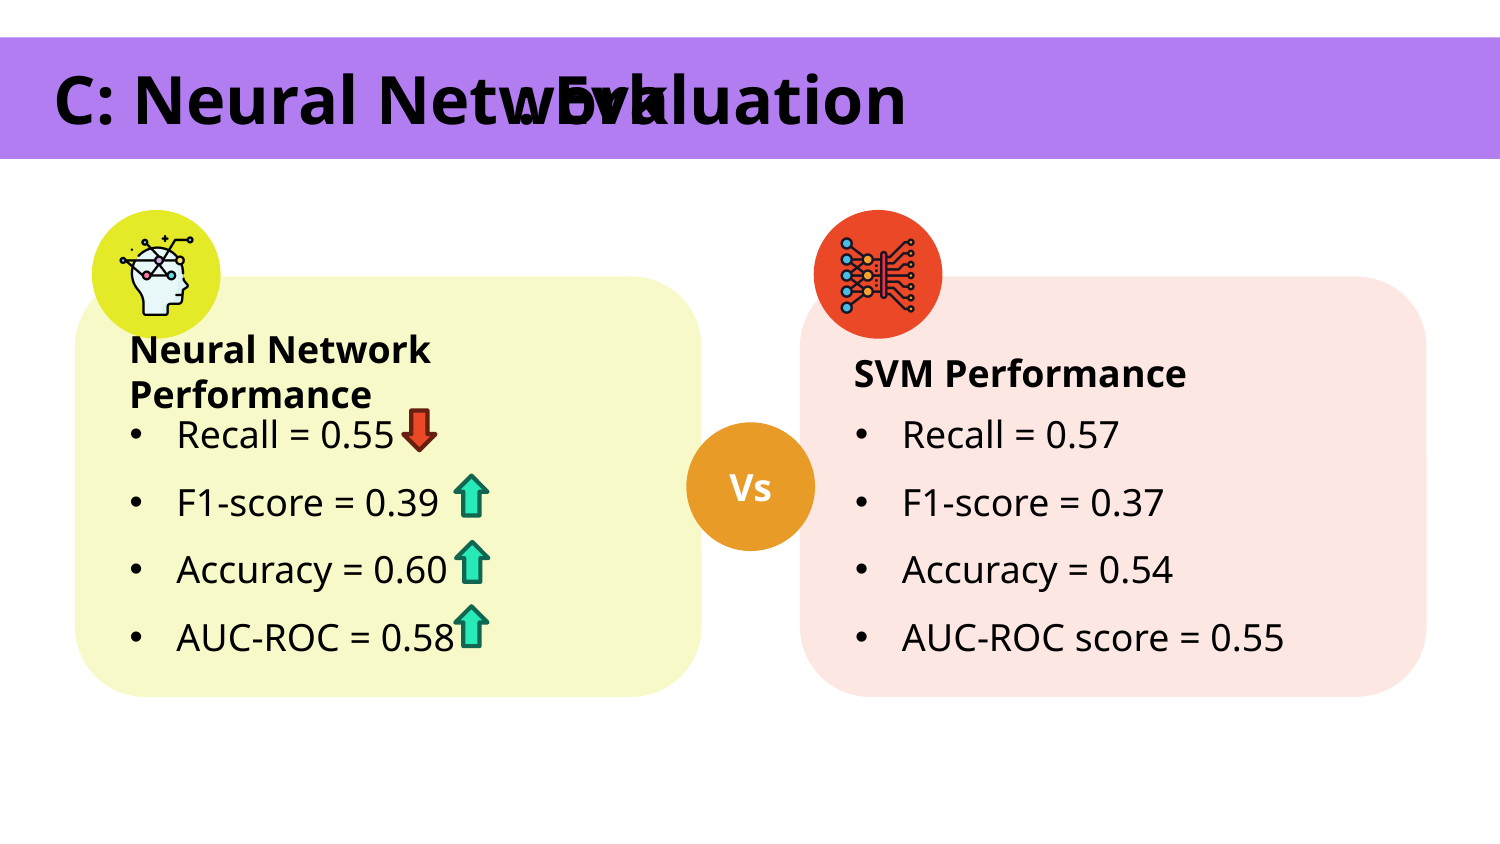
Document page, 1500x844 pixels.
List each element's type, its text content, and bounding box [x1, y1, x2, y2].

text_box : Evaluation [502, 50, 1253, 145]
text_box [74, 276, 702, 697]
text_box [0, 35, 1500, 161]
text_box Vs [686, 422, 816, 552]
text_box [838, 344, 1389, 560]
text_box [454, 539, 491, 584]
text_box [453, 604, 490, 649]
picture [838, 236, 918, 316]
text_box [91, 209, 221, 339]
picture [115, 235, 197, 317]
text_box Neural Network Performance [114, 343, 570, 373]
text_box C: Neural Network [38, 50, 502, 145]
text_box [453, 473, 490, 518]
text_box Recall = 0.55 F1-score = 0.39 Accuracy = 0.60 AUC-ROC = 0.58 [114, 373, 663, 560]
text_box [813, 209, 943, 339]
text_box [401, 408, 438, 453]
text_box [799, 276, 1427, 697]
